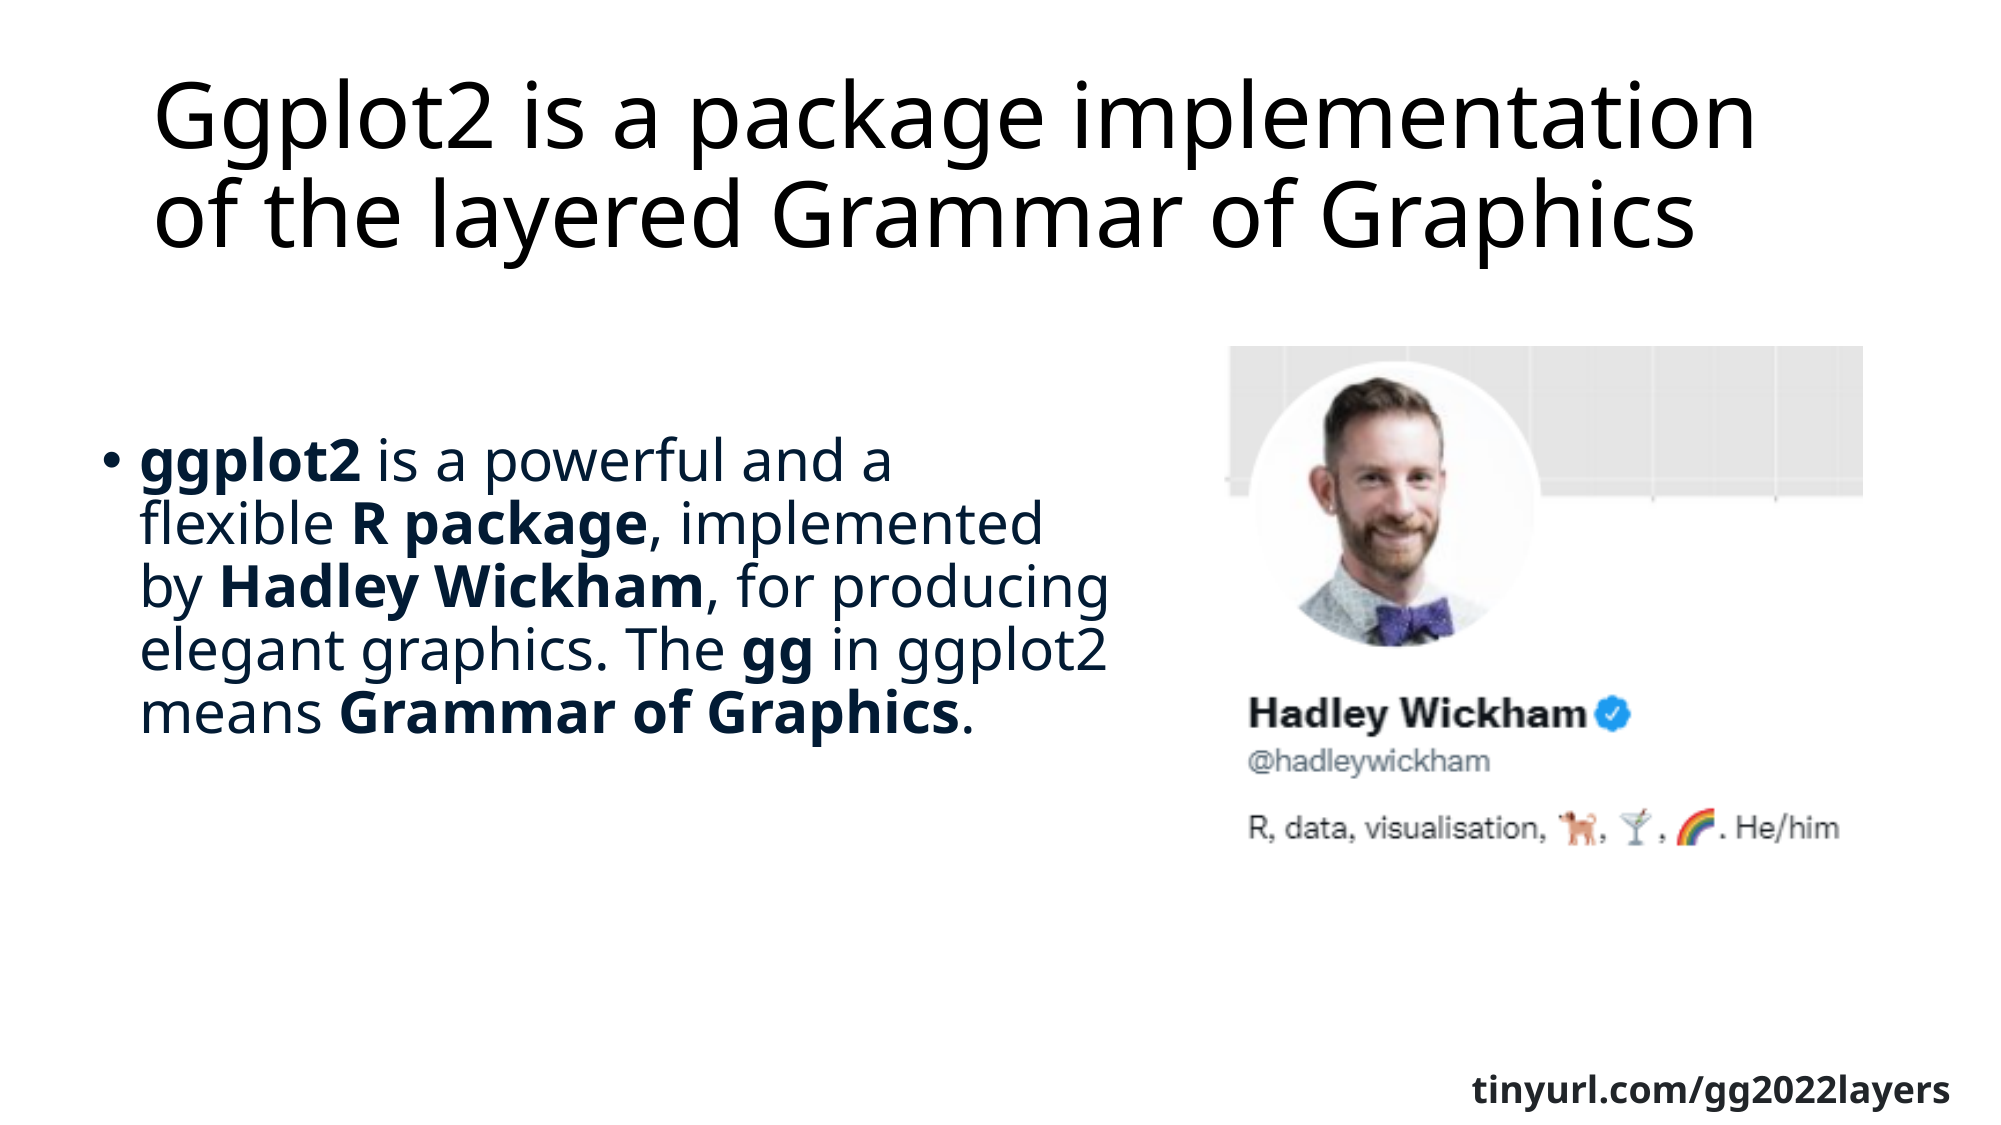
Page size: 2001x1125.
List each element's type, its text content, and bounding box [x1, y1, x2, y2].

text_box tinyurl.com/gg2022layers [1456, 1058, 2000, 1118]
title Ggplot2 is a package implementation of the layered Grammar of Graphics [137, 59, 1863, 278]
list ggplot2 is a powerful and a flexible R package, implemented by Hadley Wickham, for producing elegant graphics. The gg in ggplot2 means Grammar of Graphics. [86, 424, 1174, 799]
picture [1224, 346, 1863, 860]
